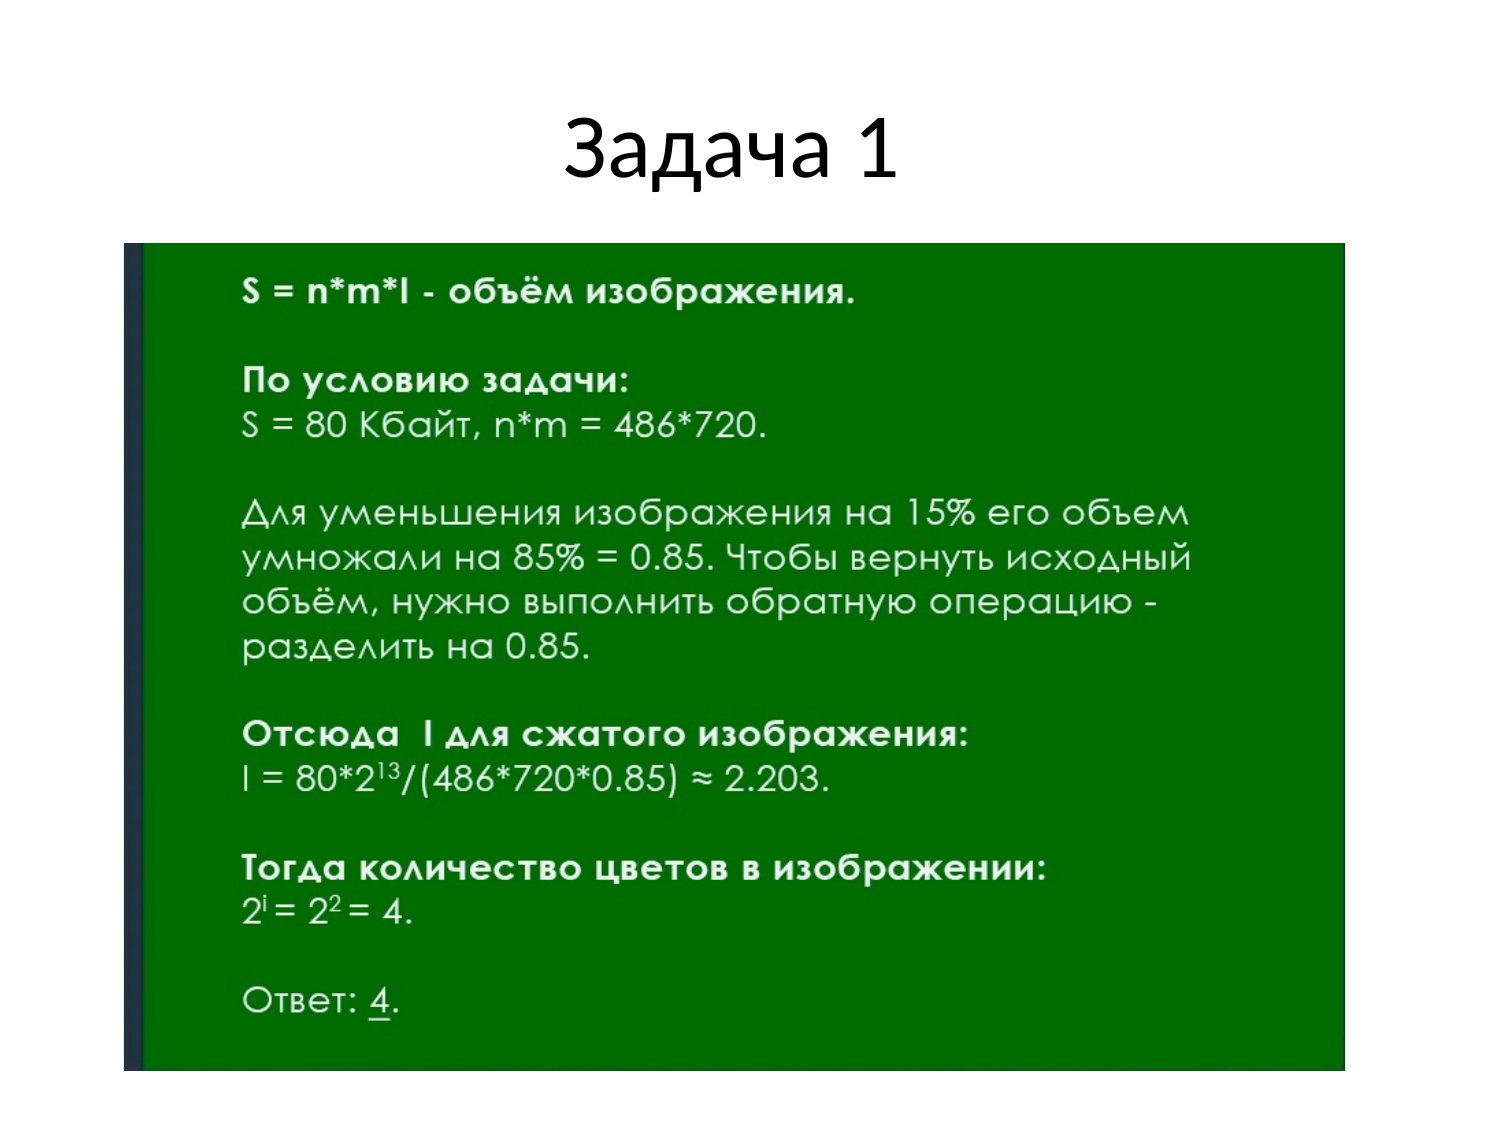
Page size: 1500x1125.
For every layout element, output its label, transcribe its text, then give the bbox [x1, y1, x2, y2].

text_box Задача 1 [549, 78, 1105, 203]
picture [123, 243, 1346, 1071]
